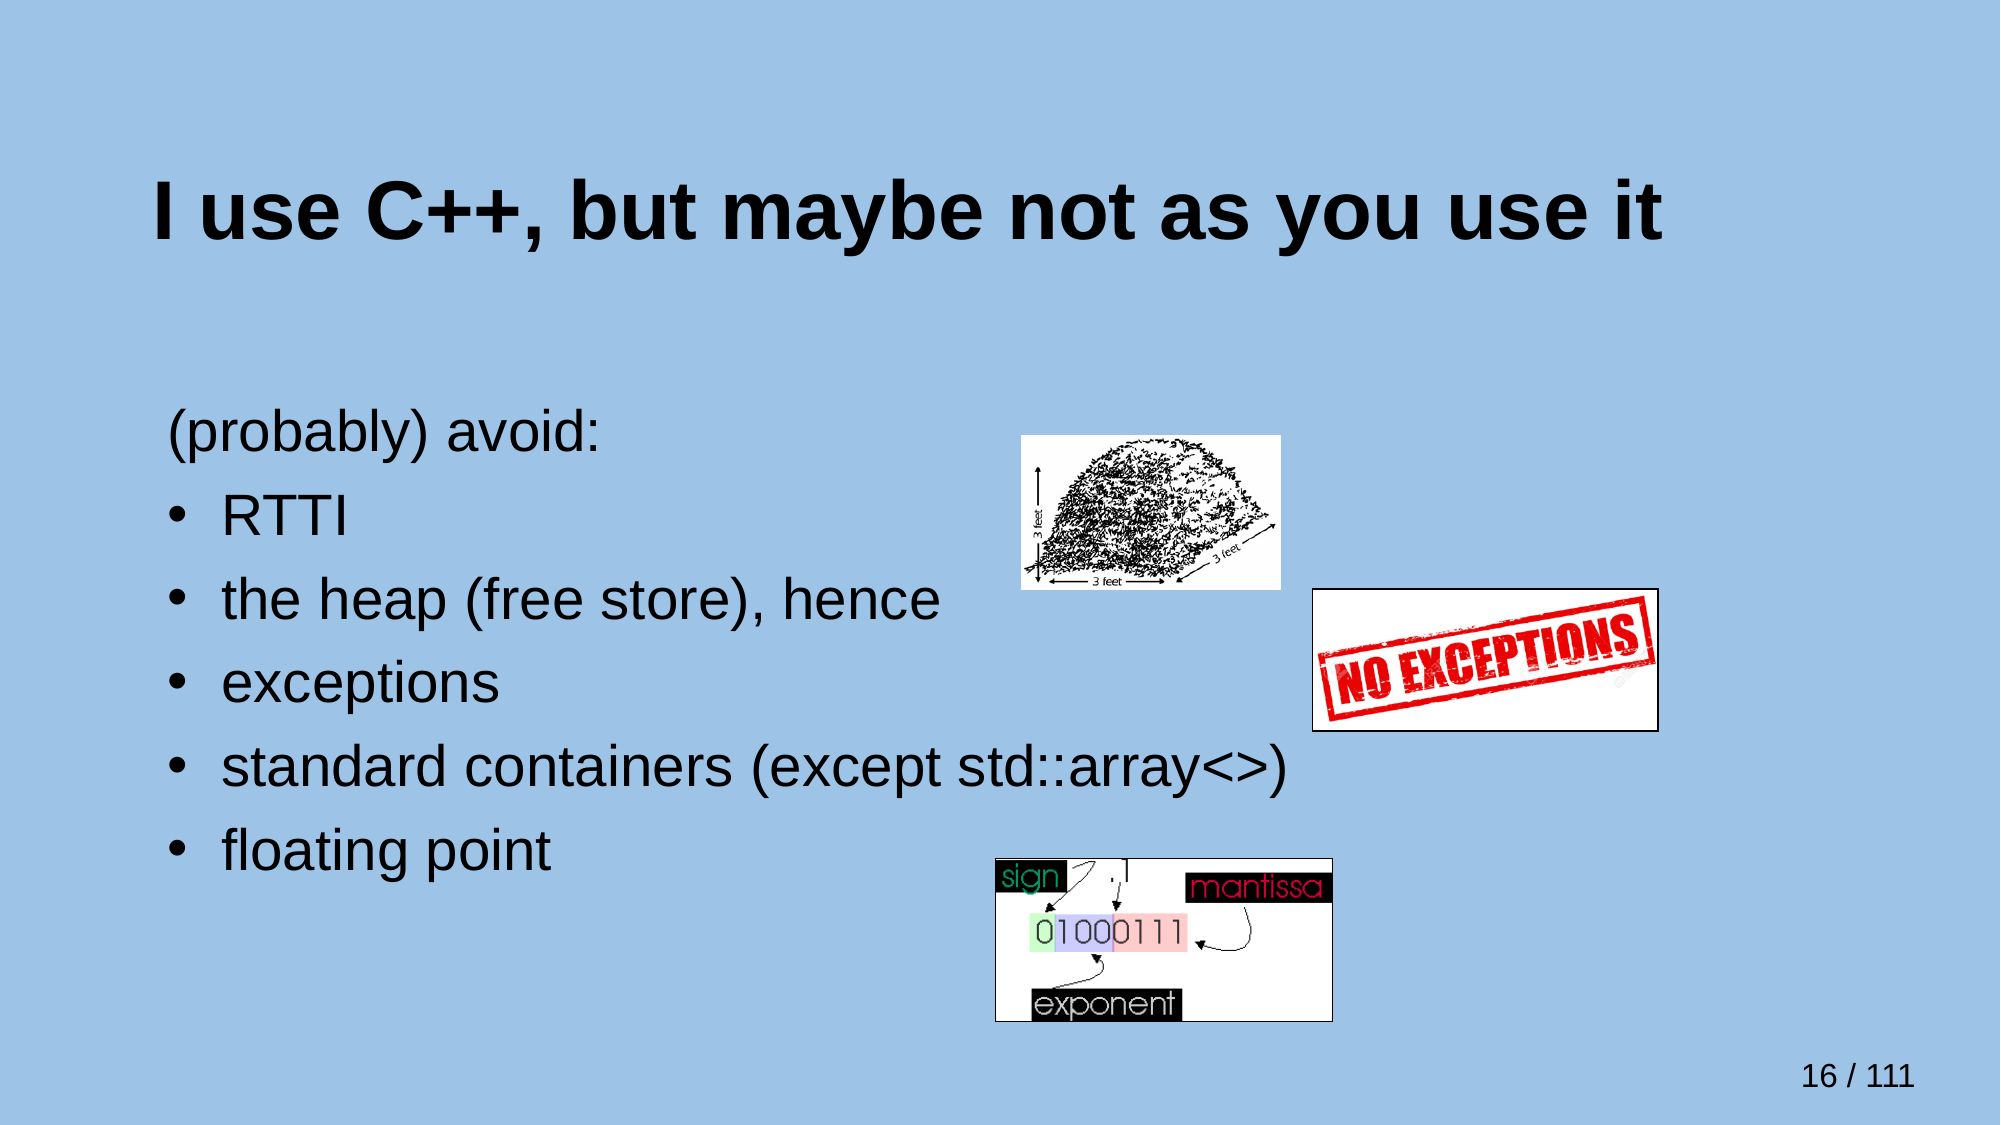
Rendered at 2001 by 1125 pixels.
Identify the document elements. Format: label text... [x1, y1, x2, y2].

title I use C++, but maybe not as you use it [137, 103, 1863, 322]
list (probably) avoid: RTTI the heap (free store), hence exceptions standard containers (except std::array<>) floating point [152, 303, 1922, 930]
picture [1313, 589, 1657, 731]
picture [995, 858, 1333, 1022]
picture [1021, 435, 1281, 590]
